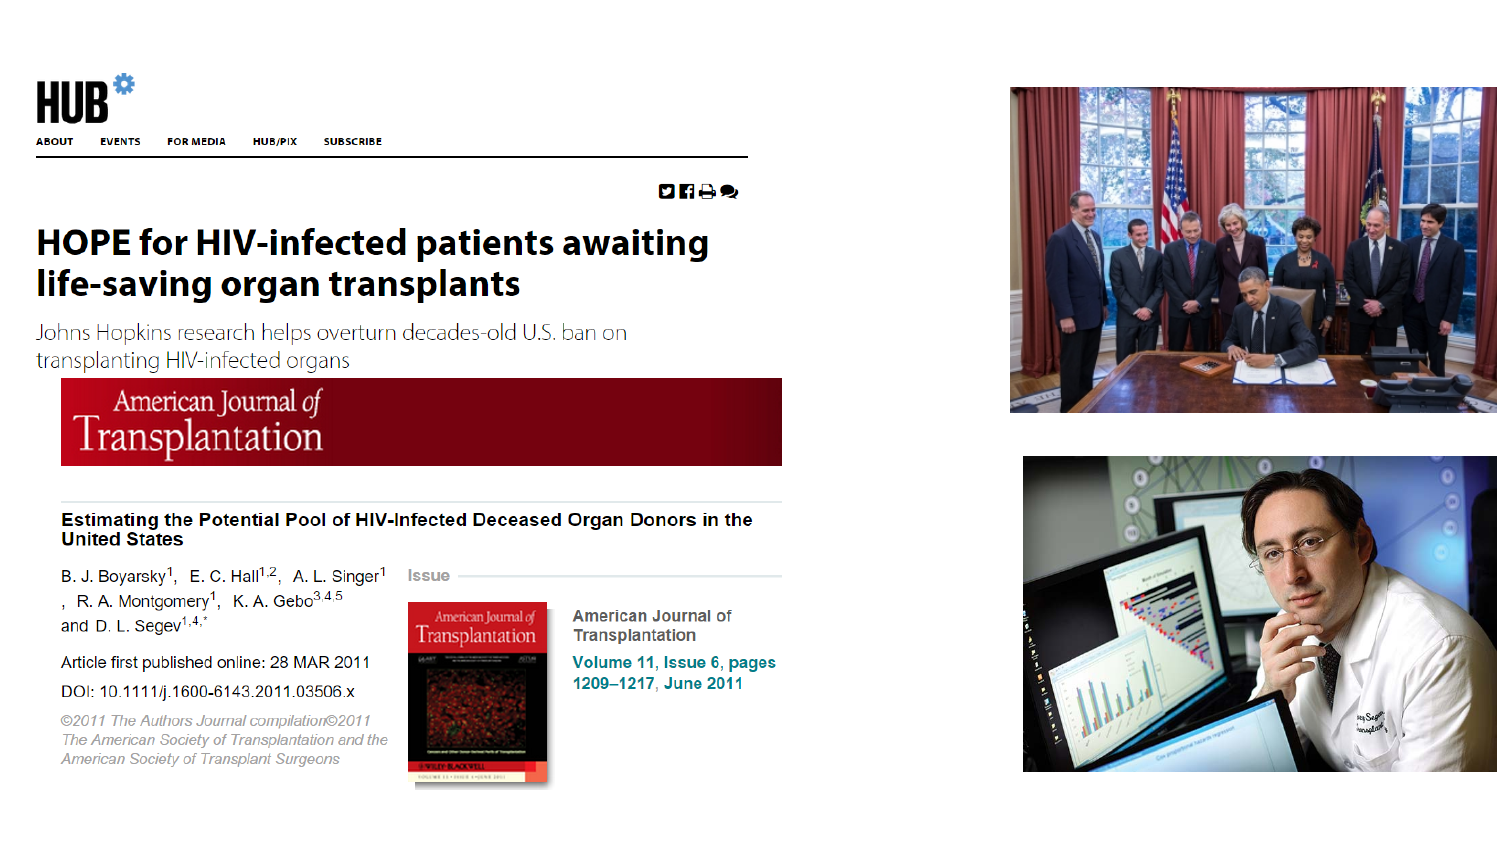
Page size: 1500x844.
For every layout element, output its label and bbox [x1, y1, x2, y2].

picture [1010, 87, 1497, 413]
picture [21, 71, 783, 826]
picture [1023, 455, 1497, 772]
